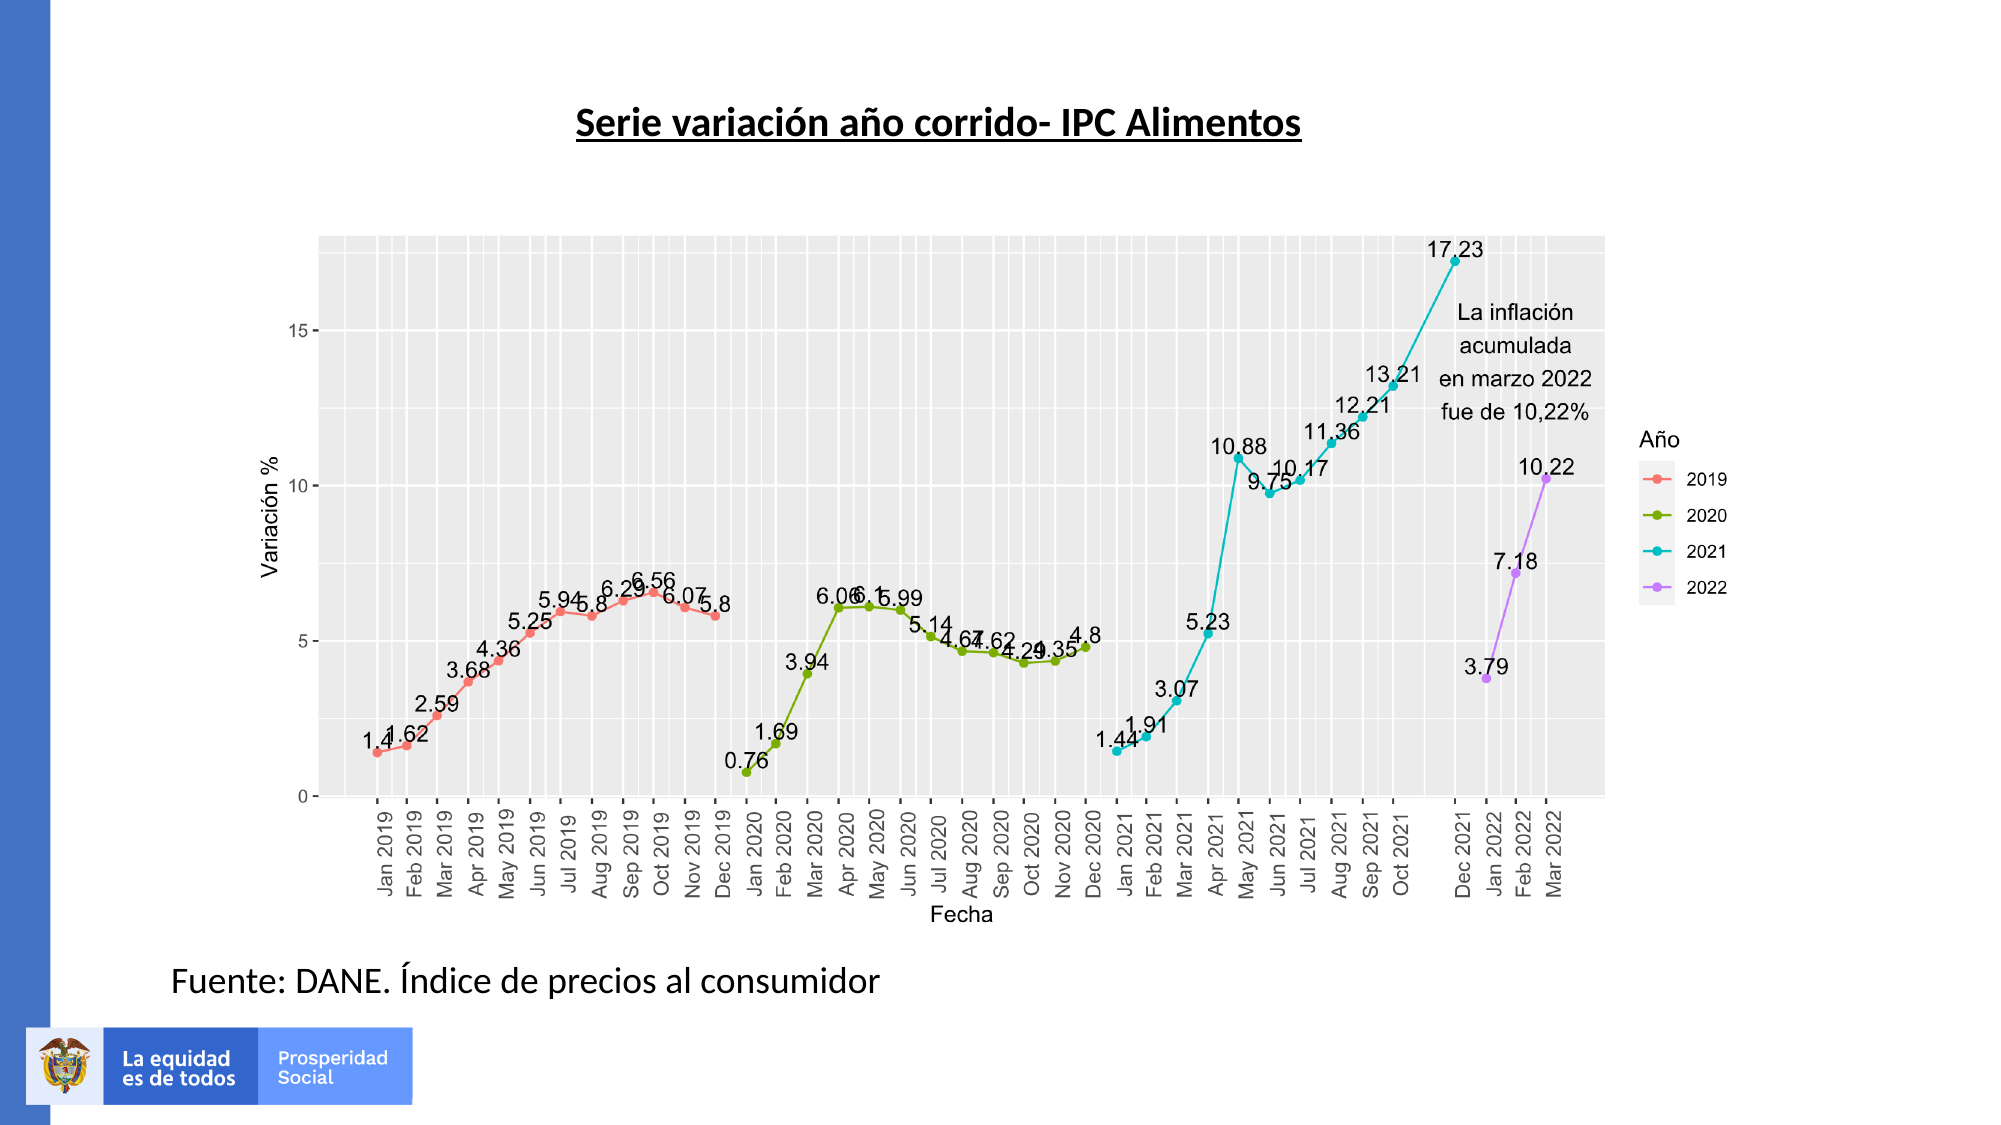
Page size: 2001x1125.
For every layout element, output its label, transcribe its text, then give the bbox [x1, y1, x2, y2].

picture [26, 1027, 413, 1105]
text_box Serie variación año corrido- IPC Alimentos [560, 87, 1562, 152]
picture [249, 187, 1750, 938]
text_box Fuente: DANE. Índice de precios al consumidor [156, 948, 978, 1009]
